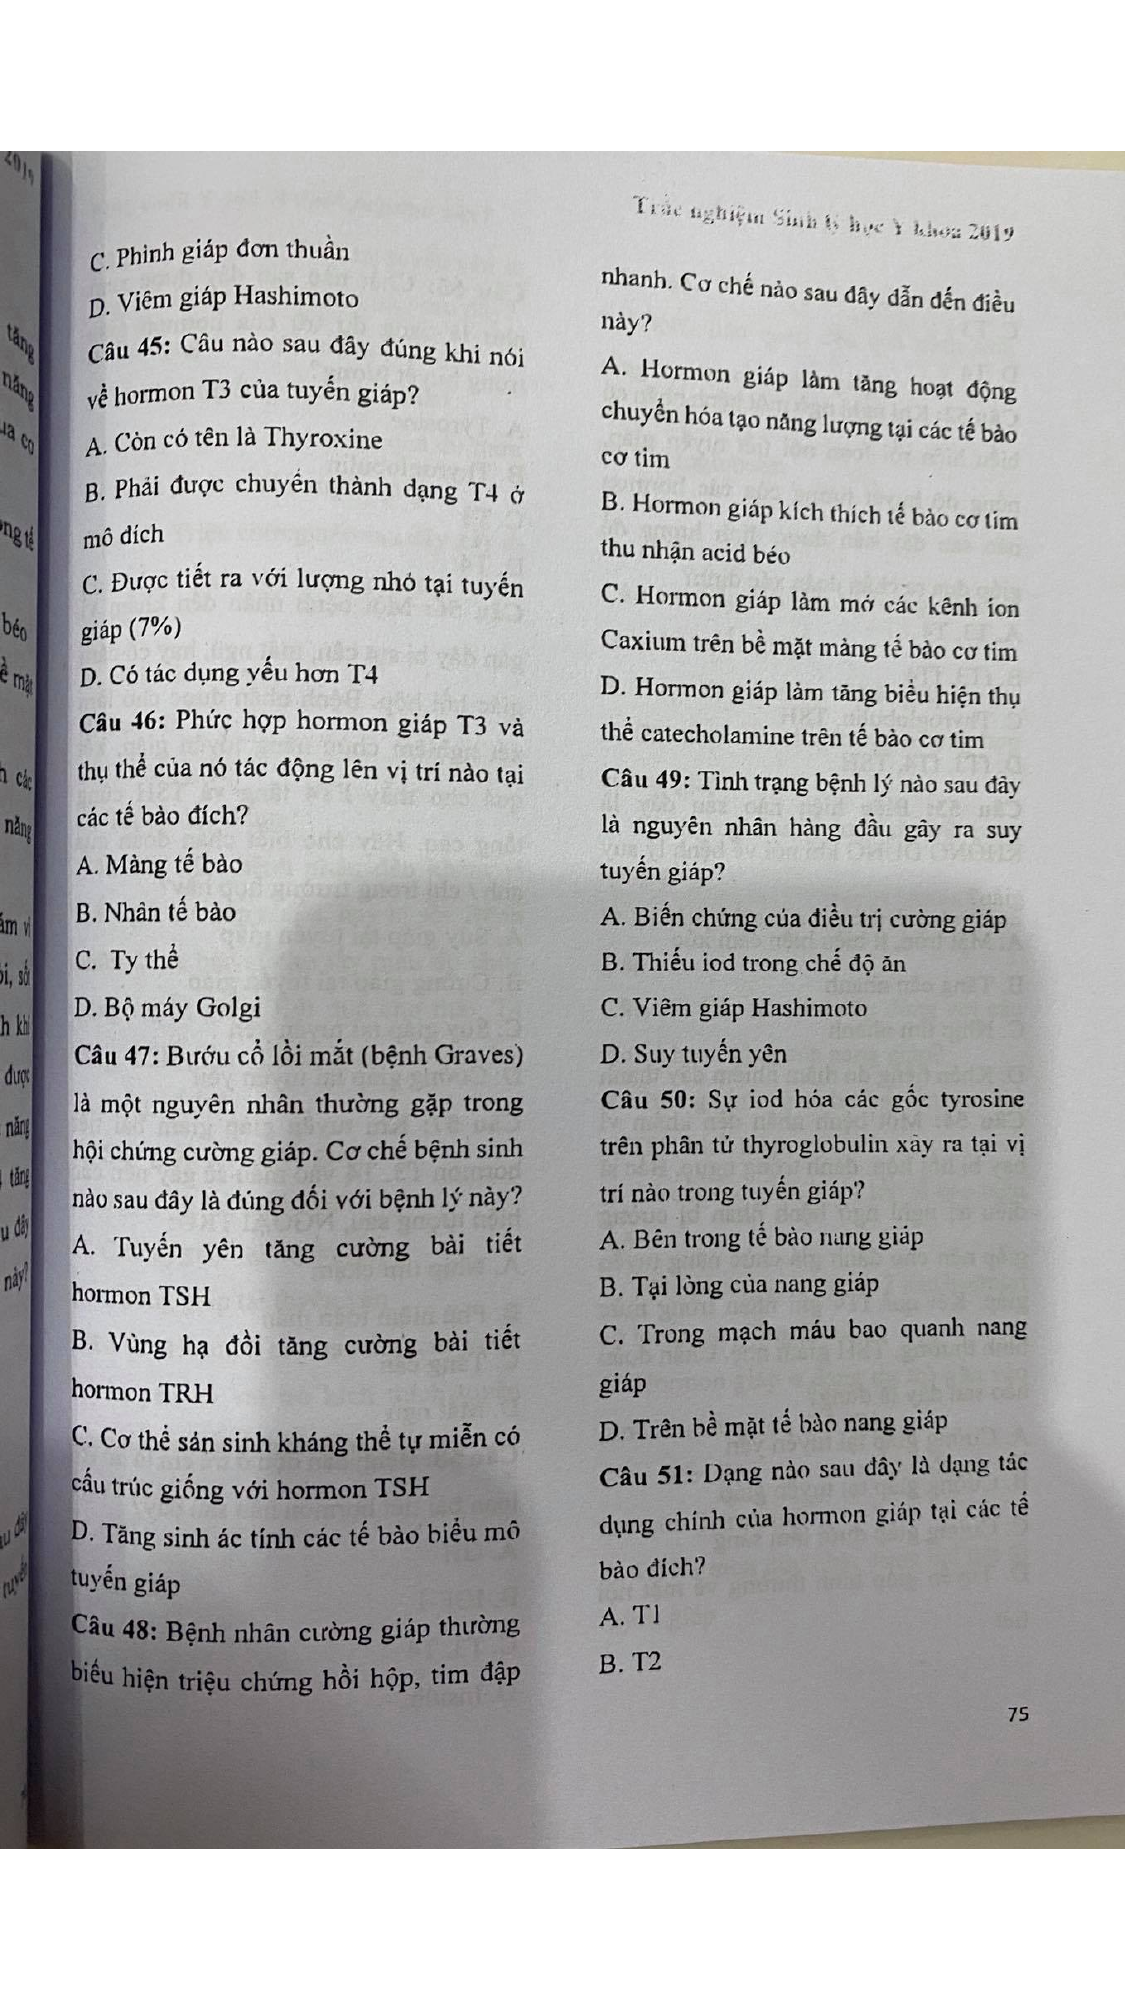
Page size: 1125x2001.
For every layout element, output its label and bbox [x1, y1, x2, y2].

picture [0, 151, 1125, 1849]
